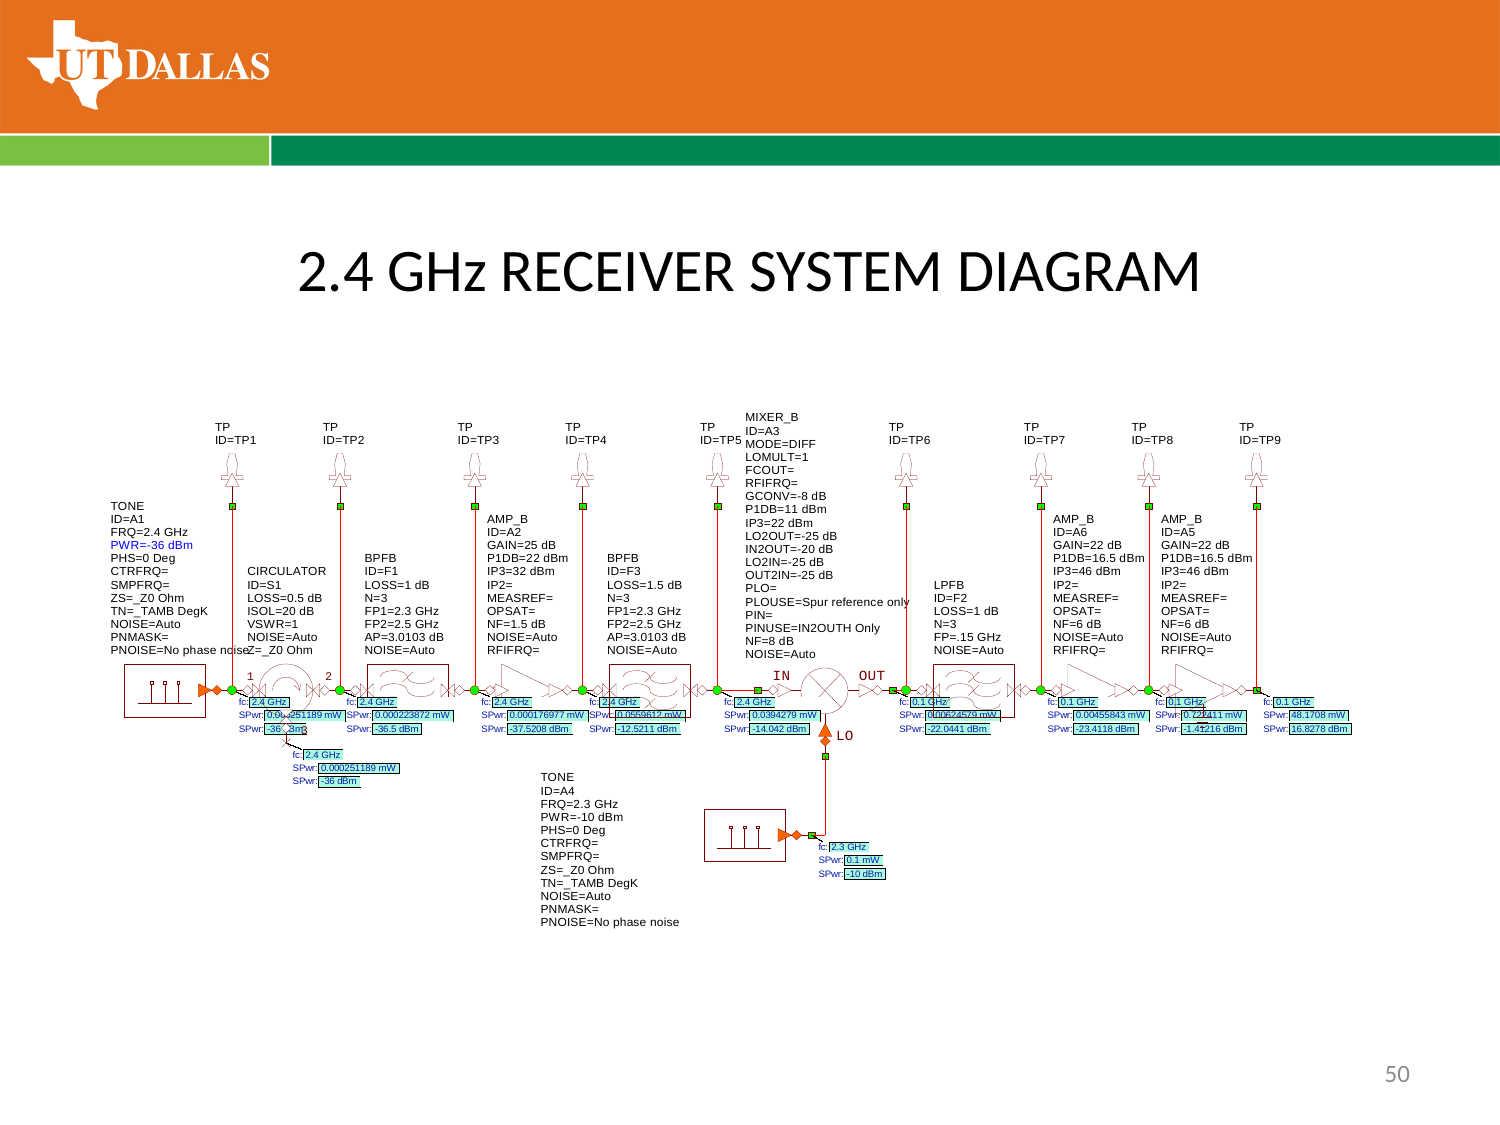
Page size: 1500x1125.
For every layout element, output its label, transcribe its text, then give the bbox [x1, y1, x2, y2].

picture [0, 0, 1500, 1125]
slide_number 50 [1074, 1042, 1425, 1103]
title 2.4 GHz RECEIVER SYSTEM DIAGRAM [75, 173, 1425, 351]
